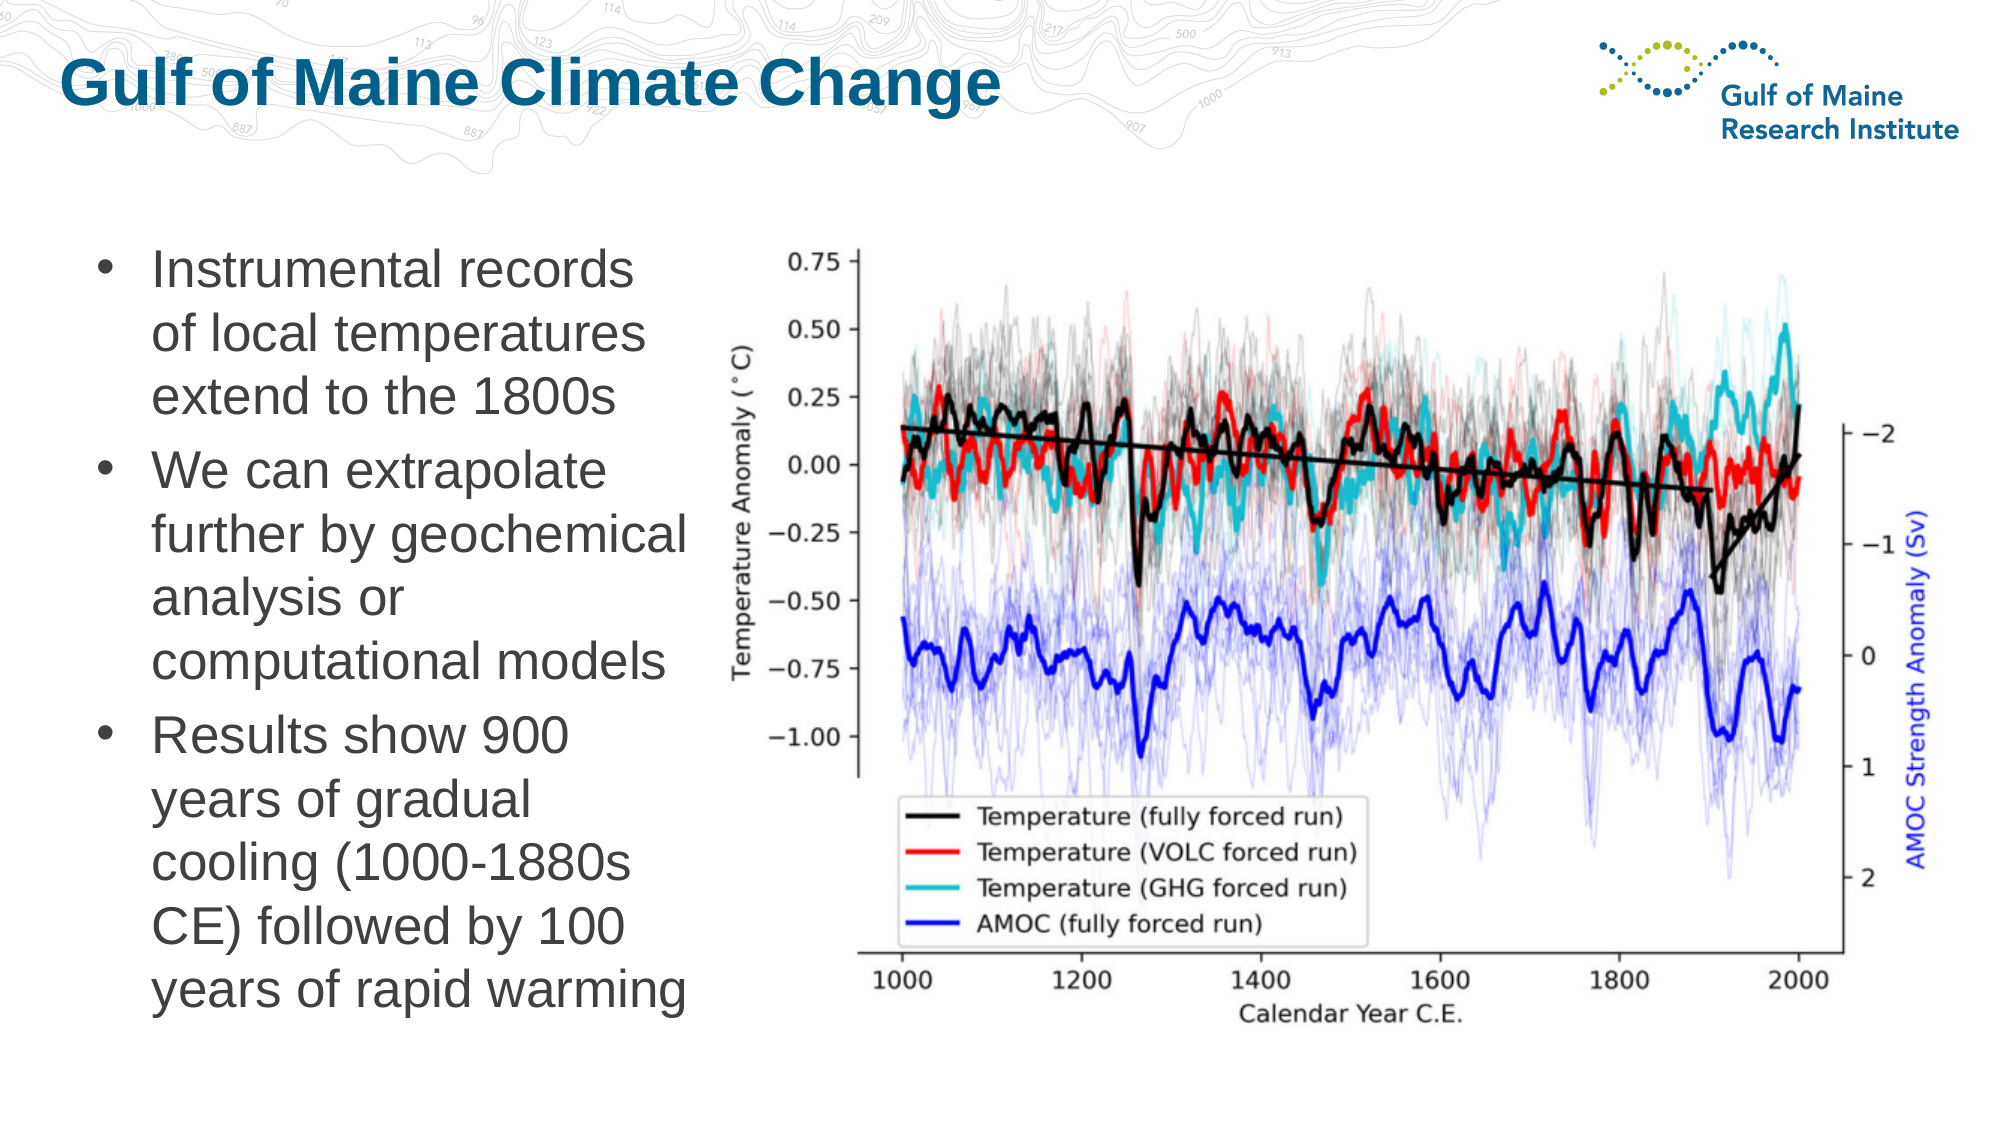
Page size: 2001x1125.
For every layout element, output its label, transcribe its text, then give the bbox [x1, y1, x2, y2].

picture [0, 0, 2000, 1125]
list Instrumental records of local temperatures extend to the 1800s We can extrapolate further by geochemical analysis or computational models Results show 900 years of gradual cooling (1000-1880s CE) followed by 100 years of rapid warming [81, 201, 708, 1052]
title Gulf of Maine Climate Change [44, 31, 1643, 136]
